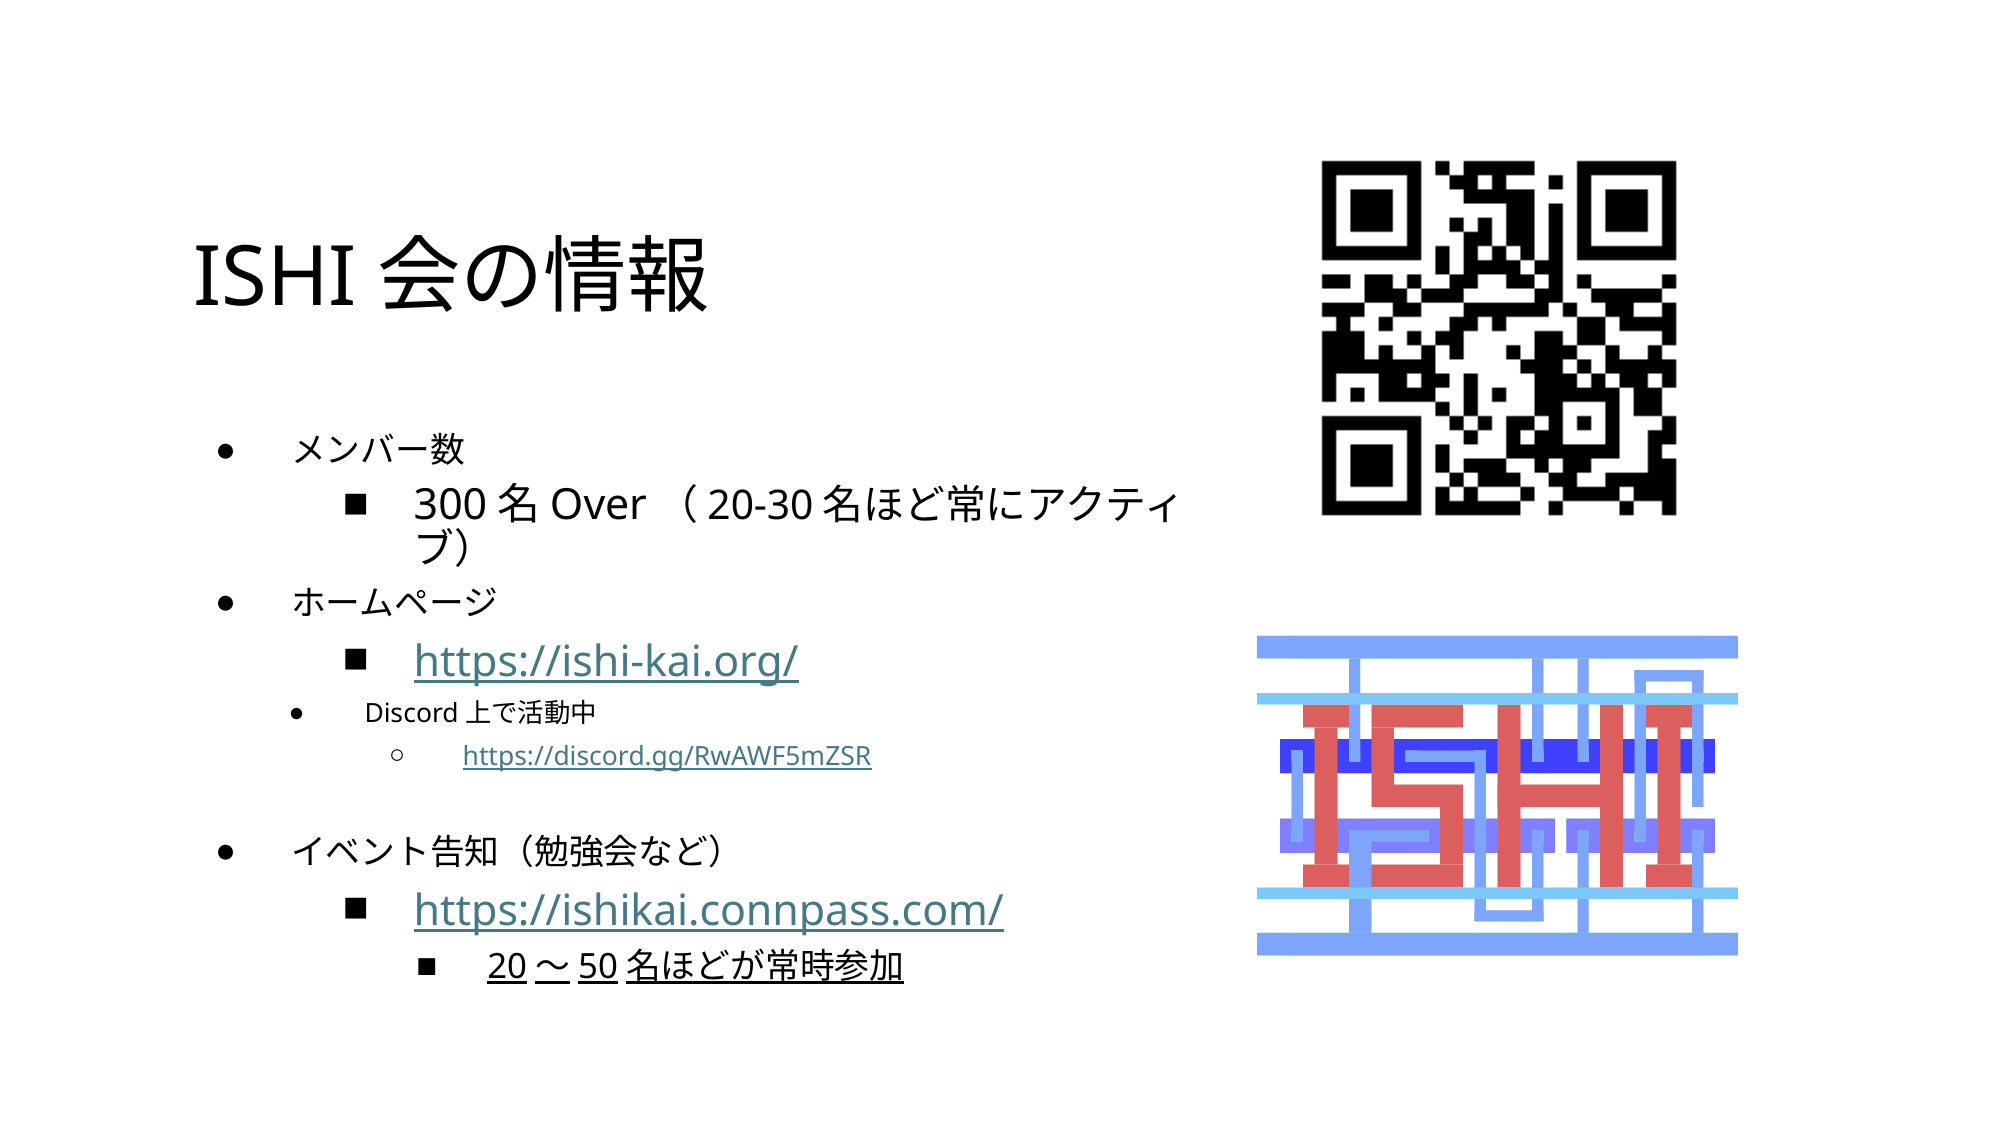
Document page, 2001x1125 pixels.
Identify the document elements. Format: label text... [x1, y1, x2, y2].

title ISHI会の情報 [173, 151, 1001, 344]
picture [1249, 585, 1750, 1011]
list メンバー数 300名Over（20-30名ほど常にアクティブ） ホームページ https://ishi-kai.org/ Discord上で活動中 https://discord.gg/RwAWF5mZSR イベント告知（勉強会など） https://ishikai.connpass.com/ 20～50名ほどが常時参加 [173, 411, 1272, 1008]
picture [1287, 126, 1712, 551]
